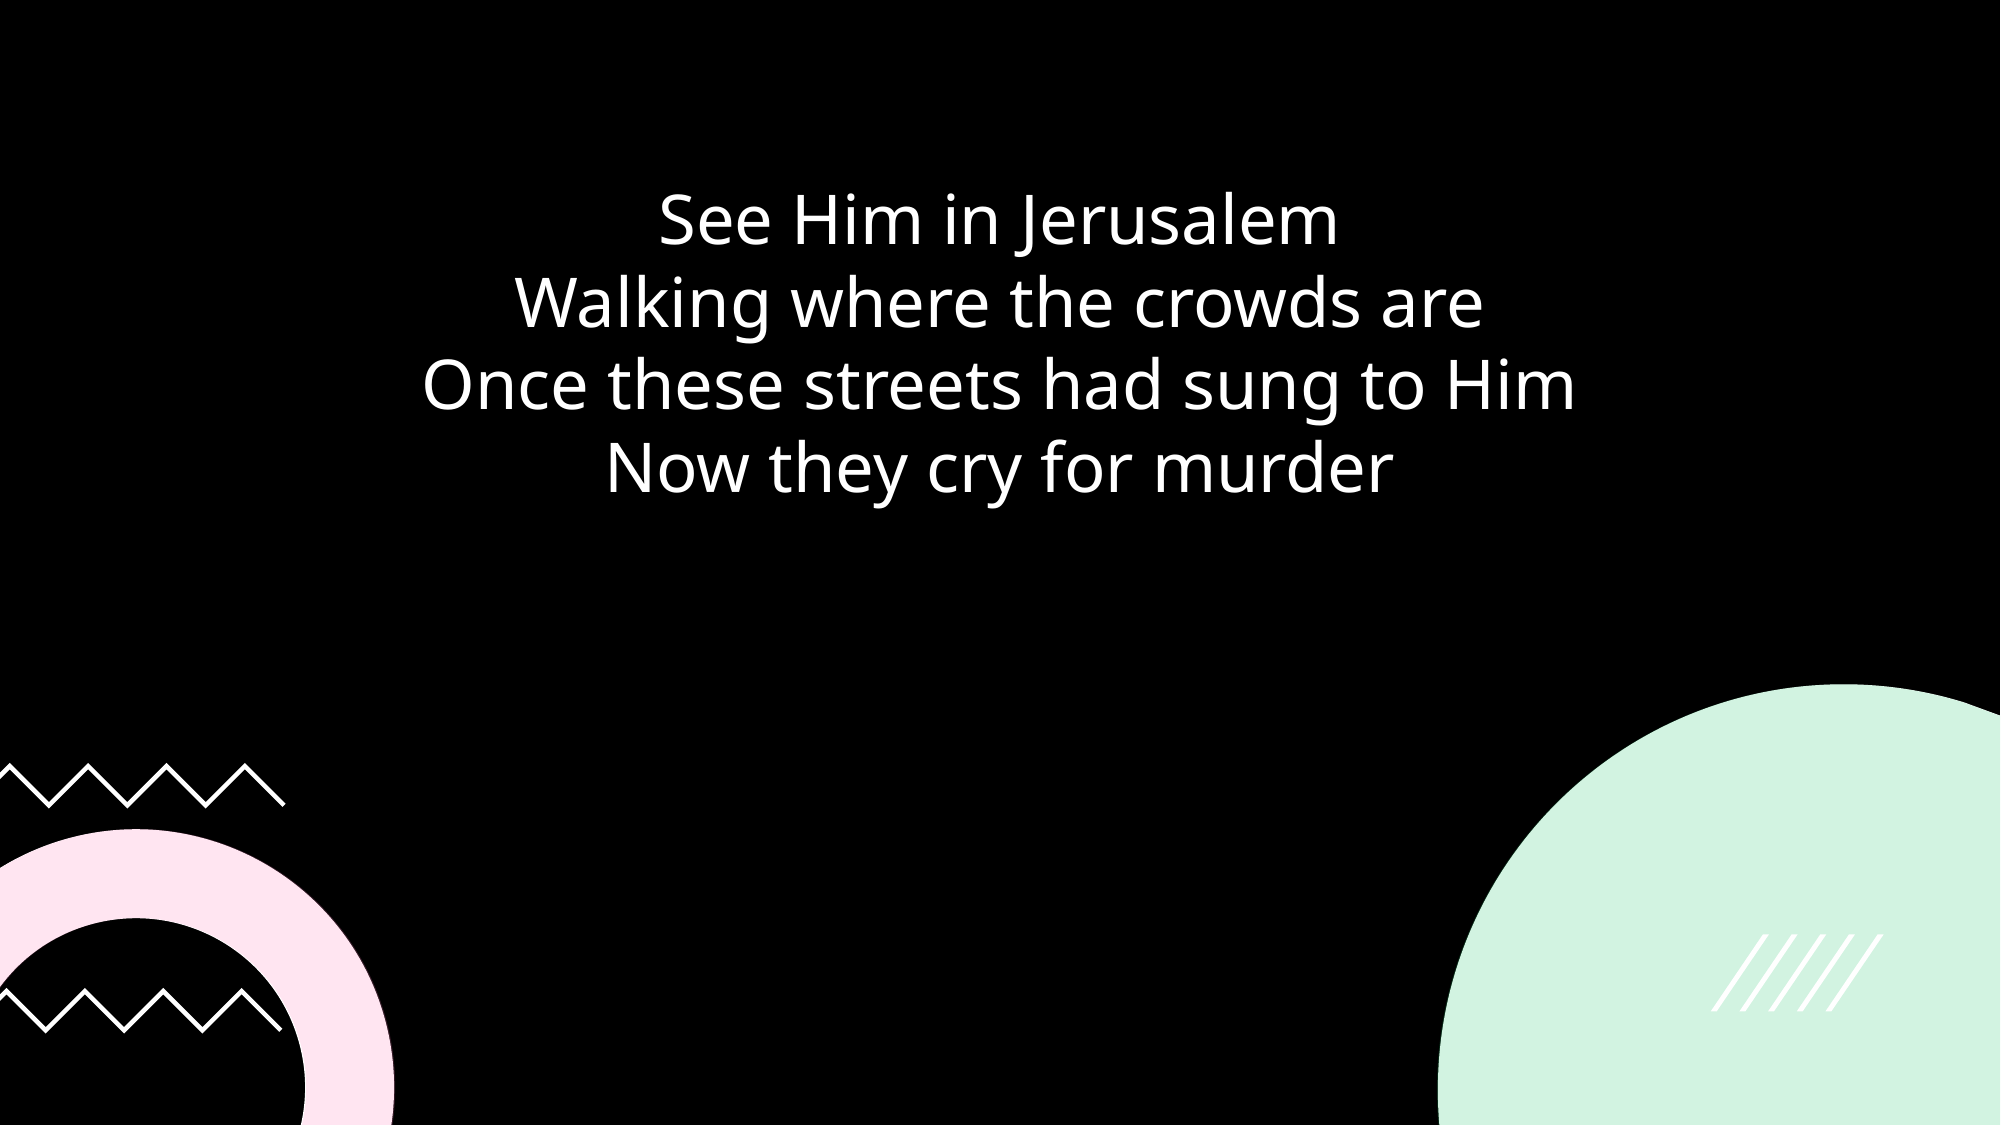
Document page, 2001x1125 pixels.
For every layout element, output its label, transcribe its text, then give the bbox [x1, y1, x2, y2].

text_box See Him in Jerusalem Walking where the crowds are Once these streets had sung to Him Now they cry for murder [99, 168, 1900, 596]
